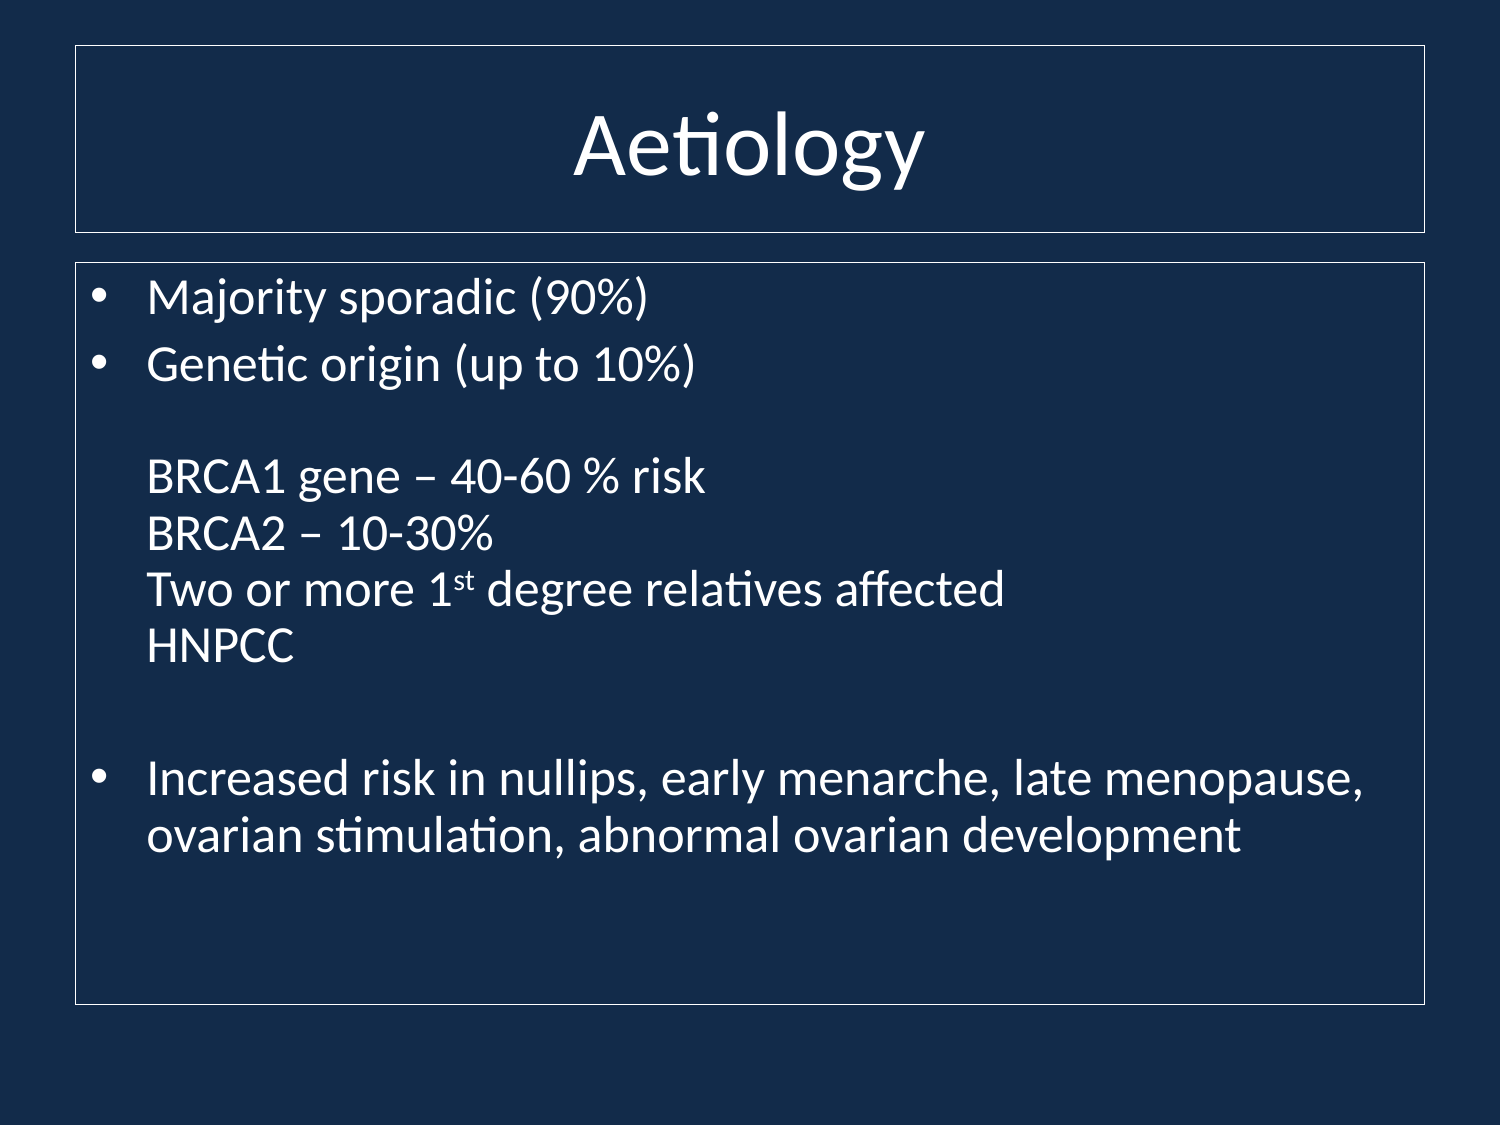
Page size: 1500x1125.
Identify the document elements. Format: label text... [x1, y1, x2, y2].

list Majority sporadic (90%) Genetic origin (up to 10%) BRCA1 gene – 40-60 % risk BRCA2 – 10-30% Two or more 1st degree relatives affected HNPCC Increased risk in nullips, early menarche, late menopause, ovarian stimulation, abnormal ovarian development [75, 262, 1425, 1005]
title Aetiology [75, 45, 1425, 233]
